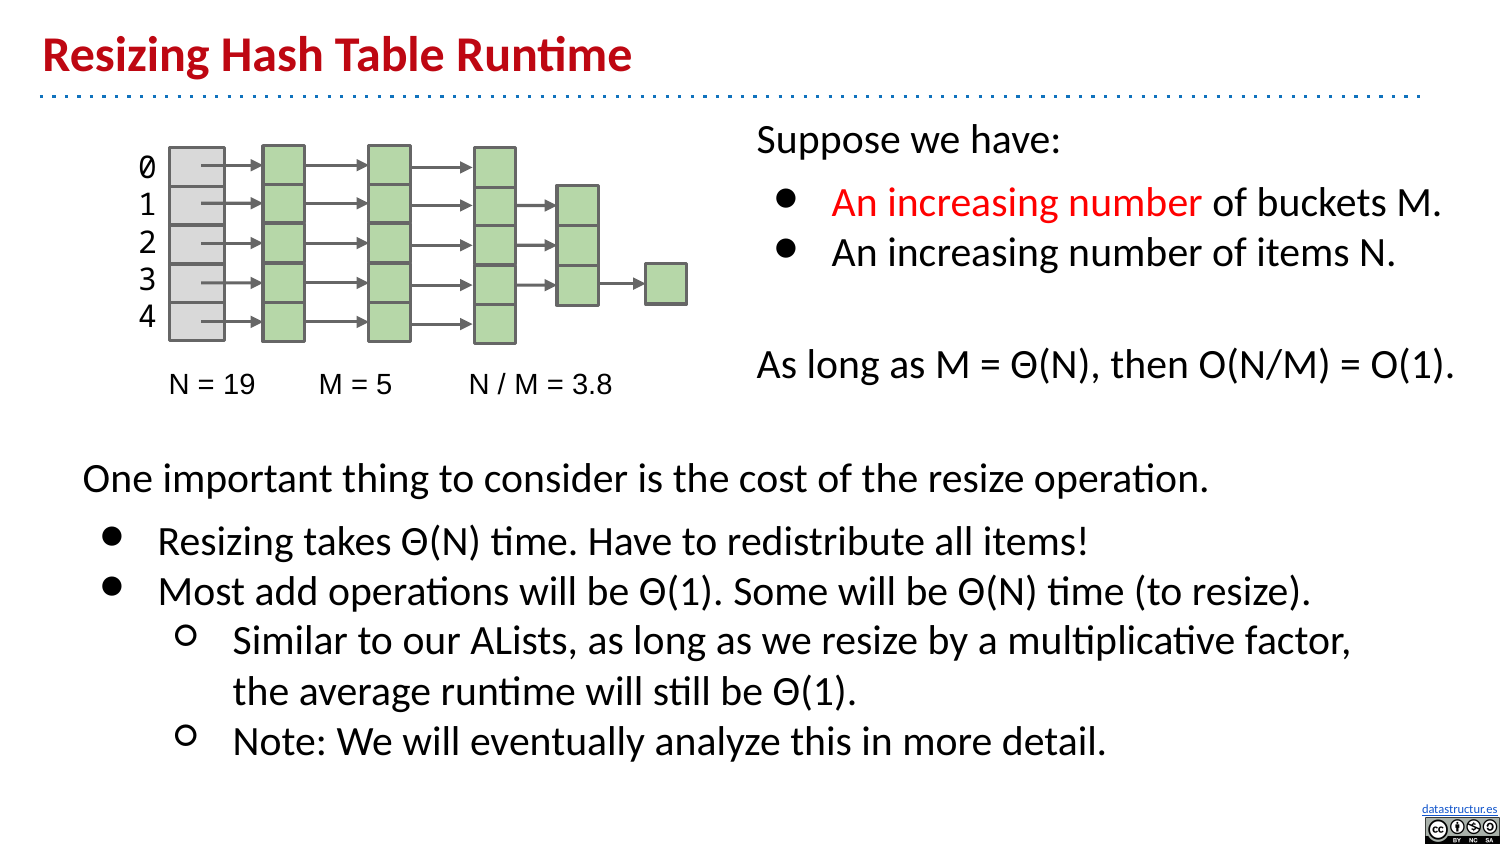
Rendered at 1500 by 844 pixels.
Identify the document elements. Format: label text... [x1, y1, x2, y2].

text_box [263, 303, 305, 342]
list One important thing to consider is the cost of the resize operation. Resizing takes Θ(N) time. Have to redistribute all items! Most add operations will be Θ(1). Some will be Θ(N) time (to resize). Similar to our ALists, as long as we resize by a multiplicative factor, the average runtime will still be Θ(1). Note: We will eventually analyze this in more detail. [67, 435, 1418, 768]
text_box [263, 185, 305, 223]
text_box [368, 303, 411, 342]
text_box [368, 263, 411, 303]
text_box [171, 147, 225, 187]
text_box [368, 223, 411, 263]
picture [1425, 817, 1500, 844]
text_box [557, 226, 599, 266]
text_box [557, 266, 599, 306]
text_box [474, 265, 516, 305]
text_box [474, 226, 516, 265]
title Resizing Hash Table Runtime [27, 15, 1378, 97]
text_box N = 19 M = 5 N / M = 3.8 [153, 350, 833, 418]
text_box [171, 303, 225, 341]
text_box [171, 226, 225, 263]
text_box [368, 185, 411, 223]
text_box [171, 263, 225, 303]
text_box [263, 145, 305, 185]
text_box [263, 263, 305, 303]
text_box [474, 188, 516, 226]
text_box [474, 305, 516, 344]
text_box [474, 147, 516, 188]
text_box [171, 187, 225, 226]
text_box [557, 185, 599, 226]
text_box [368, 145, 411, 185]
text_box [645, 263, 687, 304]
text_box 0 1 2 3 4 [123, 131, 171, 377]
list Suppose we have: An increasing number of buckets M. An increasing number of items N. As long as M = Θ(N), then O(N/M) = O(1). [741, 97, 1500, 430]
text_box [263, 223, 305, 263]
